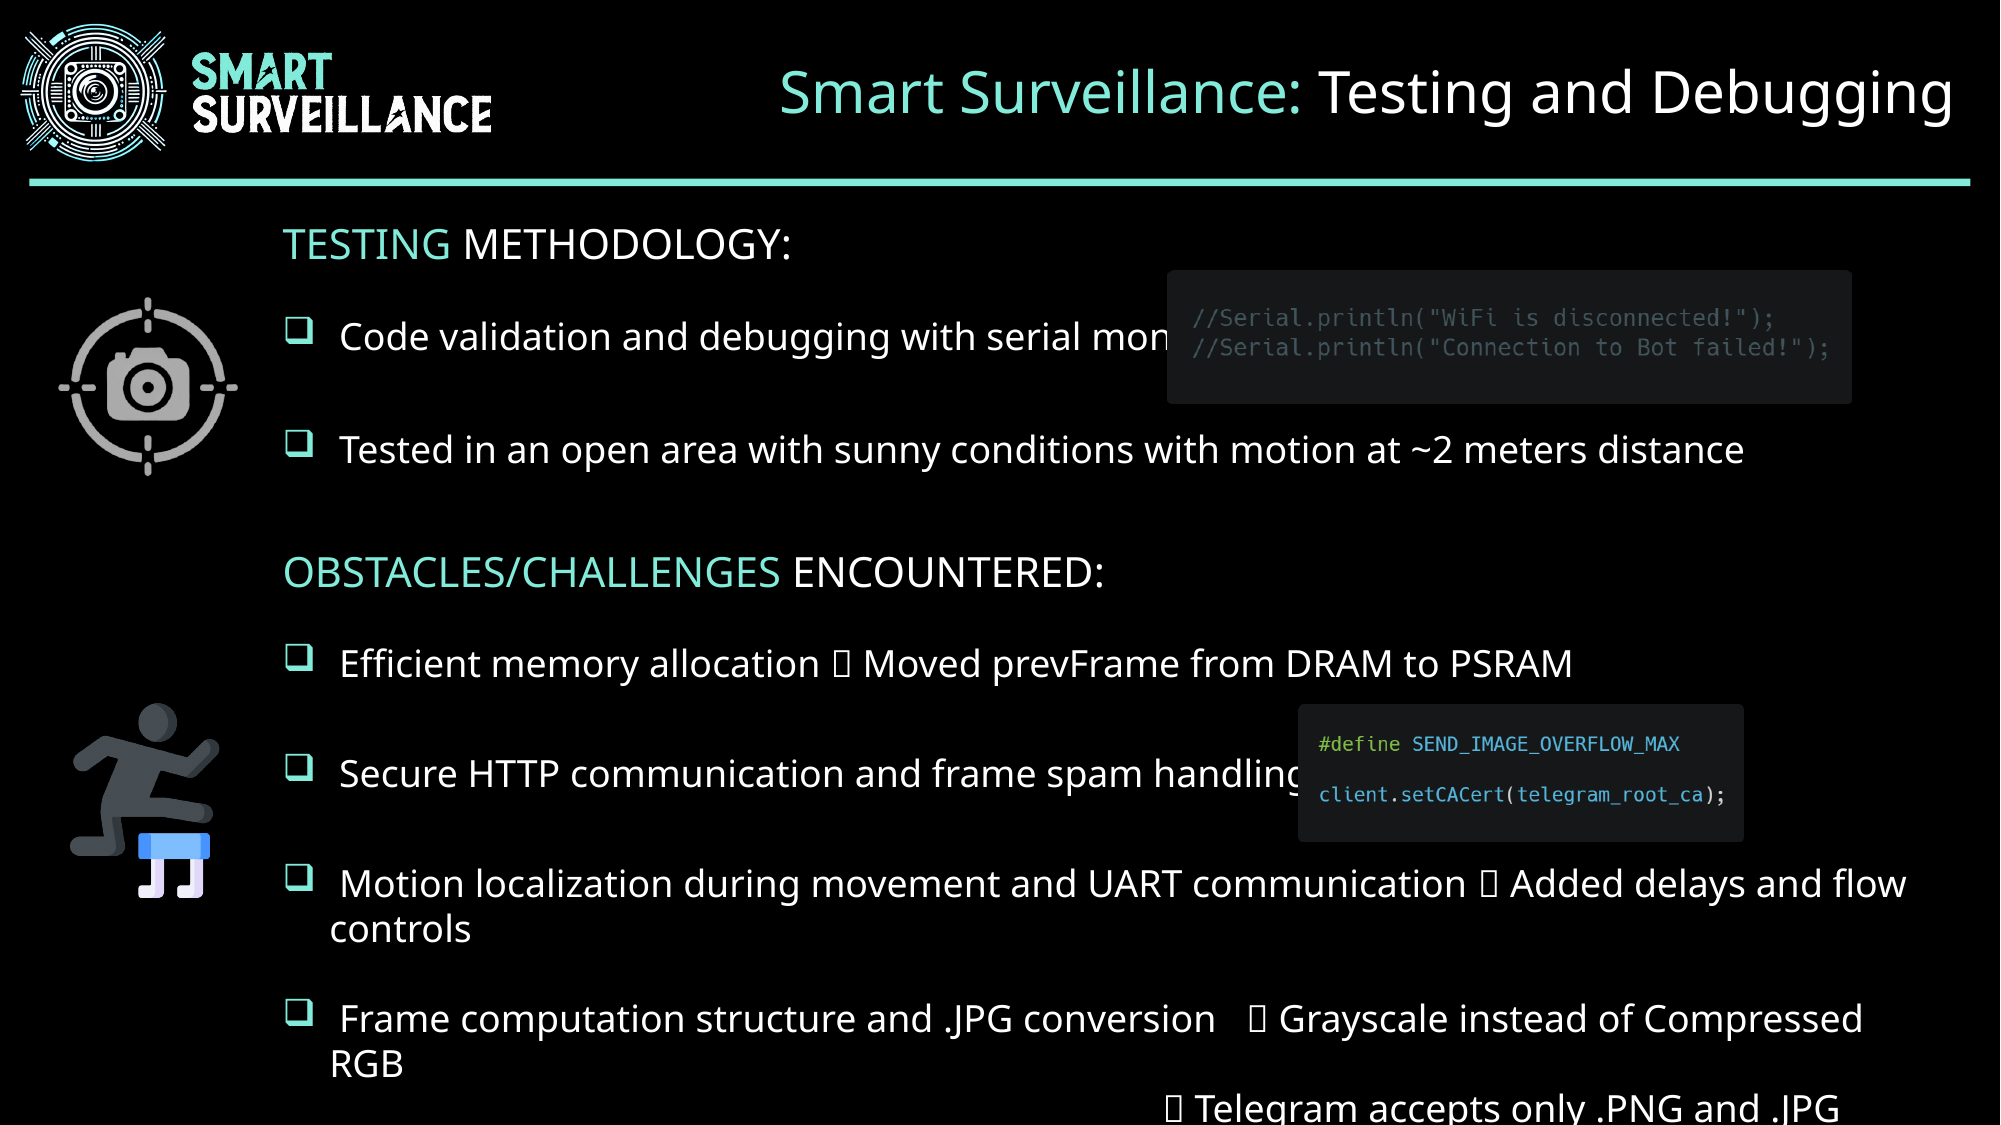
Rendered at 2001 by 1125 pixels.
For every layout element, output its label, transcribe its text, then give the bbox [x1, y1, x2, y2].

picture [1297, 703, 1744, 843]
text_box Smart Surveillance: Testing and Debugging [516, 47, 1971, 133]
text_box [190, 51, 493, 134]
picture [46, 703, 242, 898]
picture [1166, 269, 1853, 405]
text_box [28, 177, 1972, 188]
text_box TESTING METHODOLOGY: Code validation and debugging with serial monitor Tested in an open area with sunny conditions with motion at ~2 meters distance [267, 210, 1797, 478]
text_box OBSTACLES/CHALLENGES ENCOUNTERED: Efficient memory allocation  Moved prevFrame from DRAM to PSRAM Secure HTTP communication and frame spam handling  Motion localization during movement and UART communication  Added delays and flow controls Frame computation structure and .JPG conversion  Grayscale instead of Compressed RGB  Telegram accepts only .PNG and .JPG [267, 537, 1953, 1125]
picture [2, 244, 298, 540]
picture [19, 23, 167, 163]
